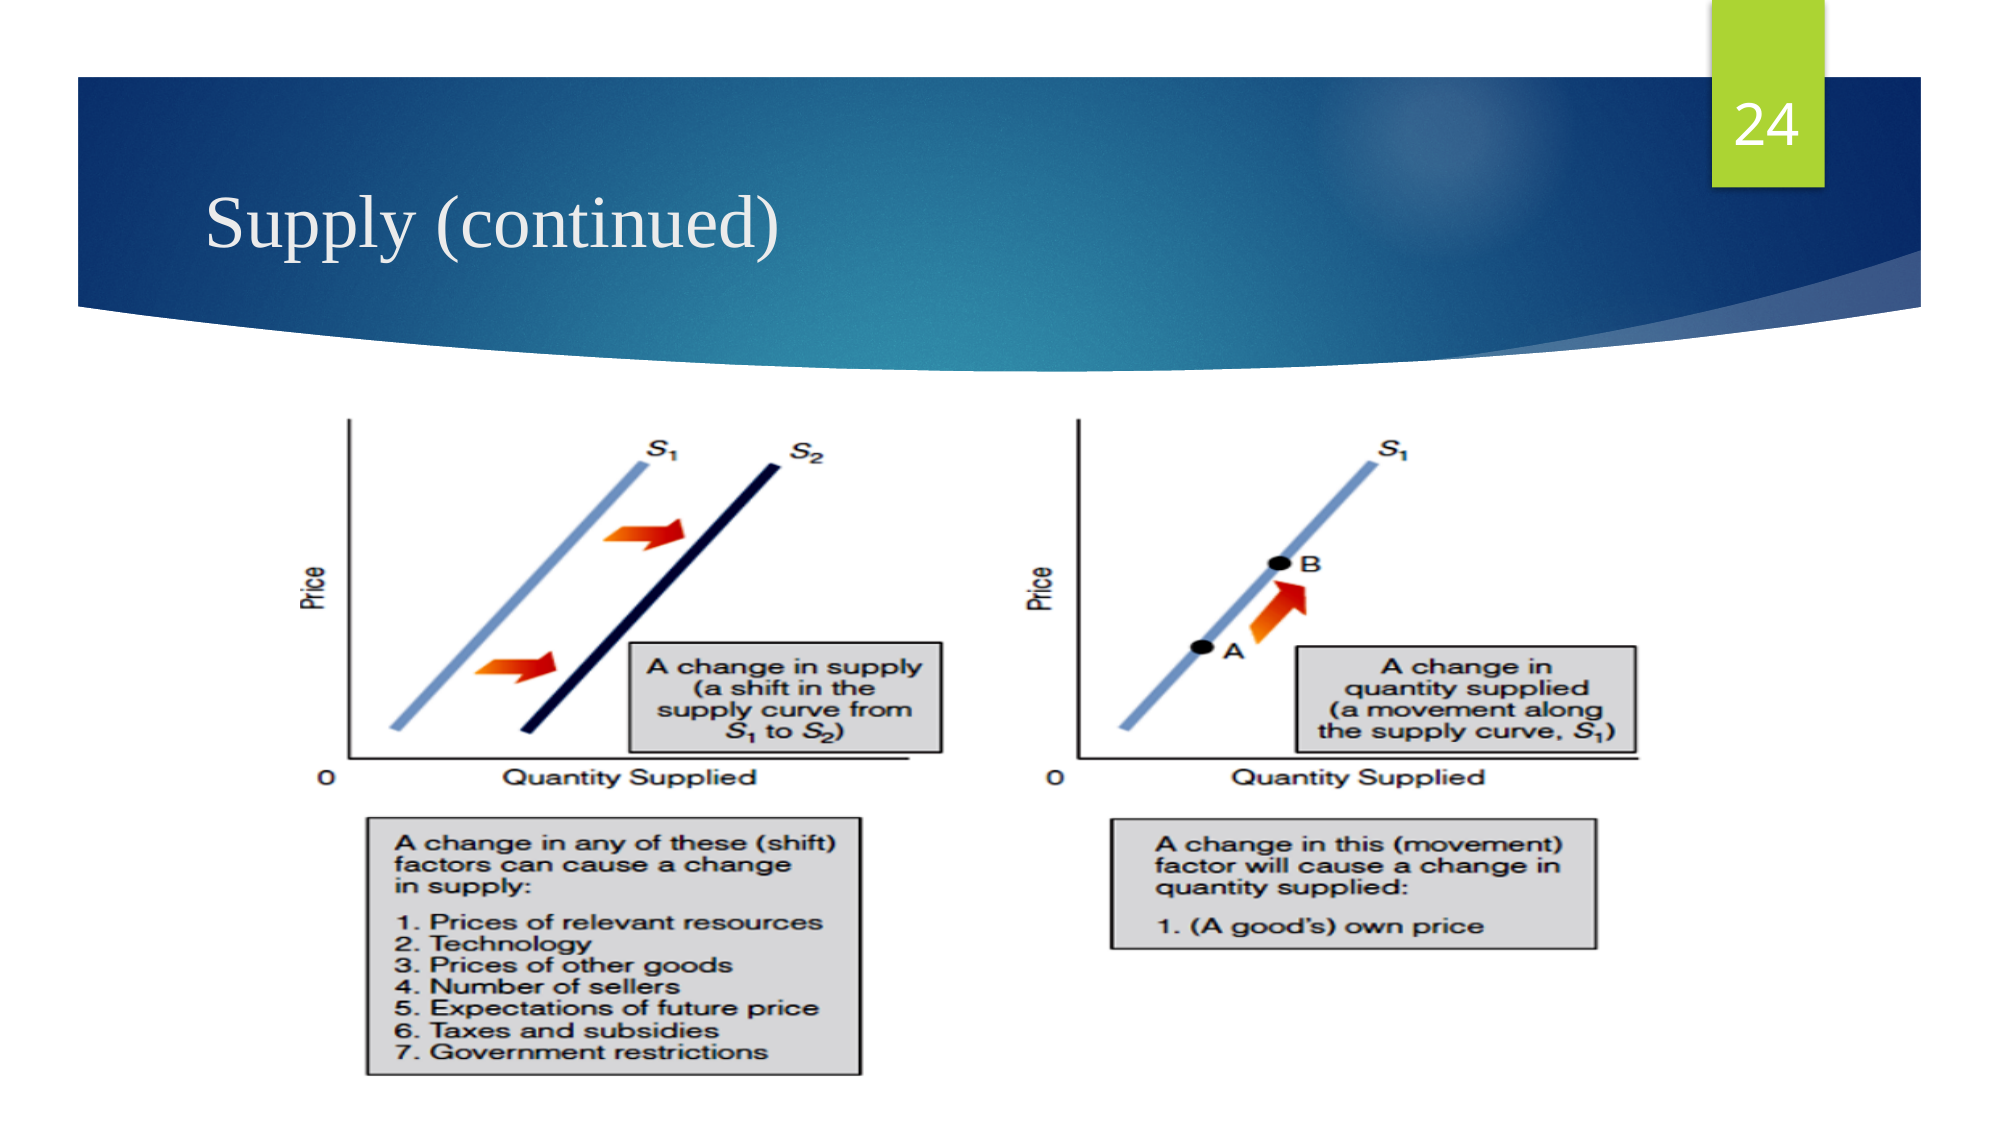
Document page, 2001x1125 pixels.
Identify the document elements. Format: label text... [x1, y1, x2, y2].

slide_number 24 [1698, 48, 1836, 175]
title Supply (continued) [189, 159, 1627, 276]
picture [79, 78, 1920, 371]
picture [299, 399, 1682, 1083]
